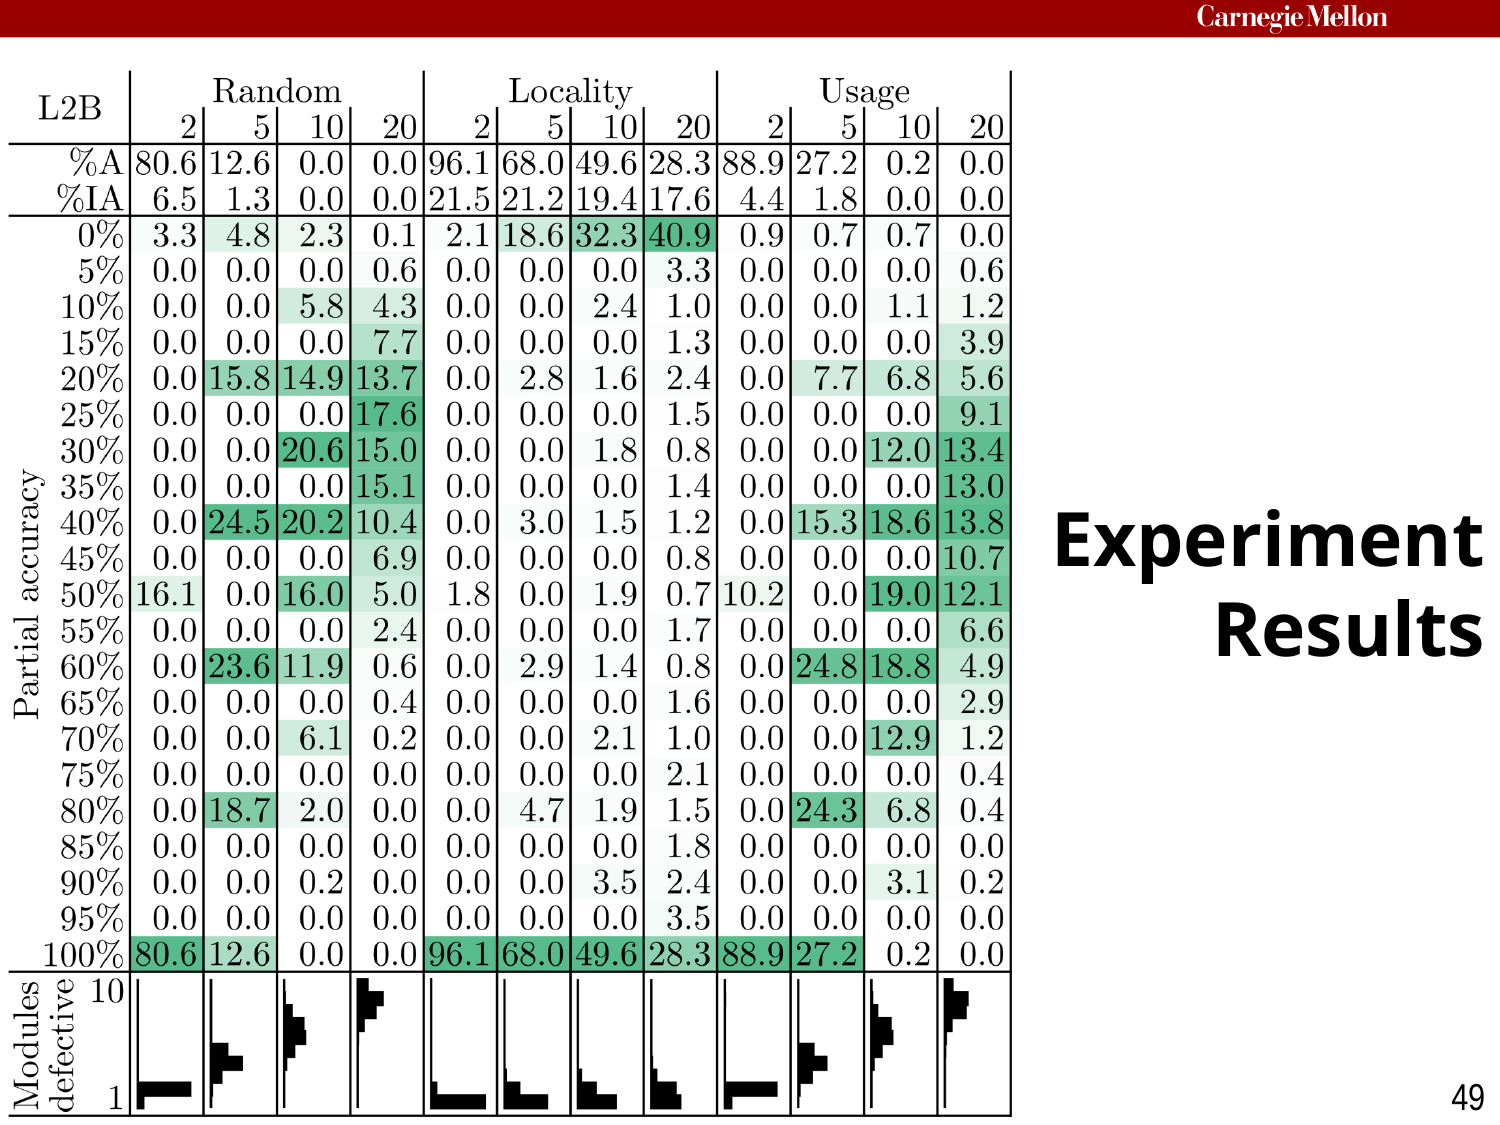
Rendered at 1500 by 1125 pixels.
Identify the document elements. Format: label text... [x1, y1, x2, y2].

text_box 49 [1413, 1049, 1500, 1125]
title Experiment Results [1024, 487, 1500, 676]
picture [1197, 4, 1388, 34]
picture [0, 62, 1020, 1125]
